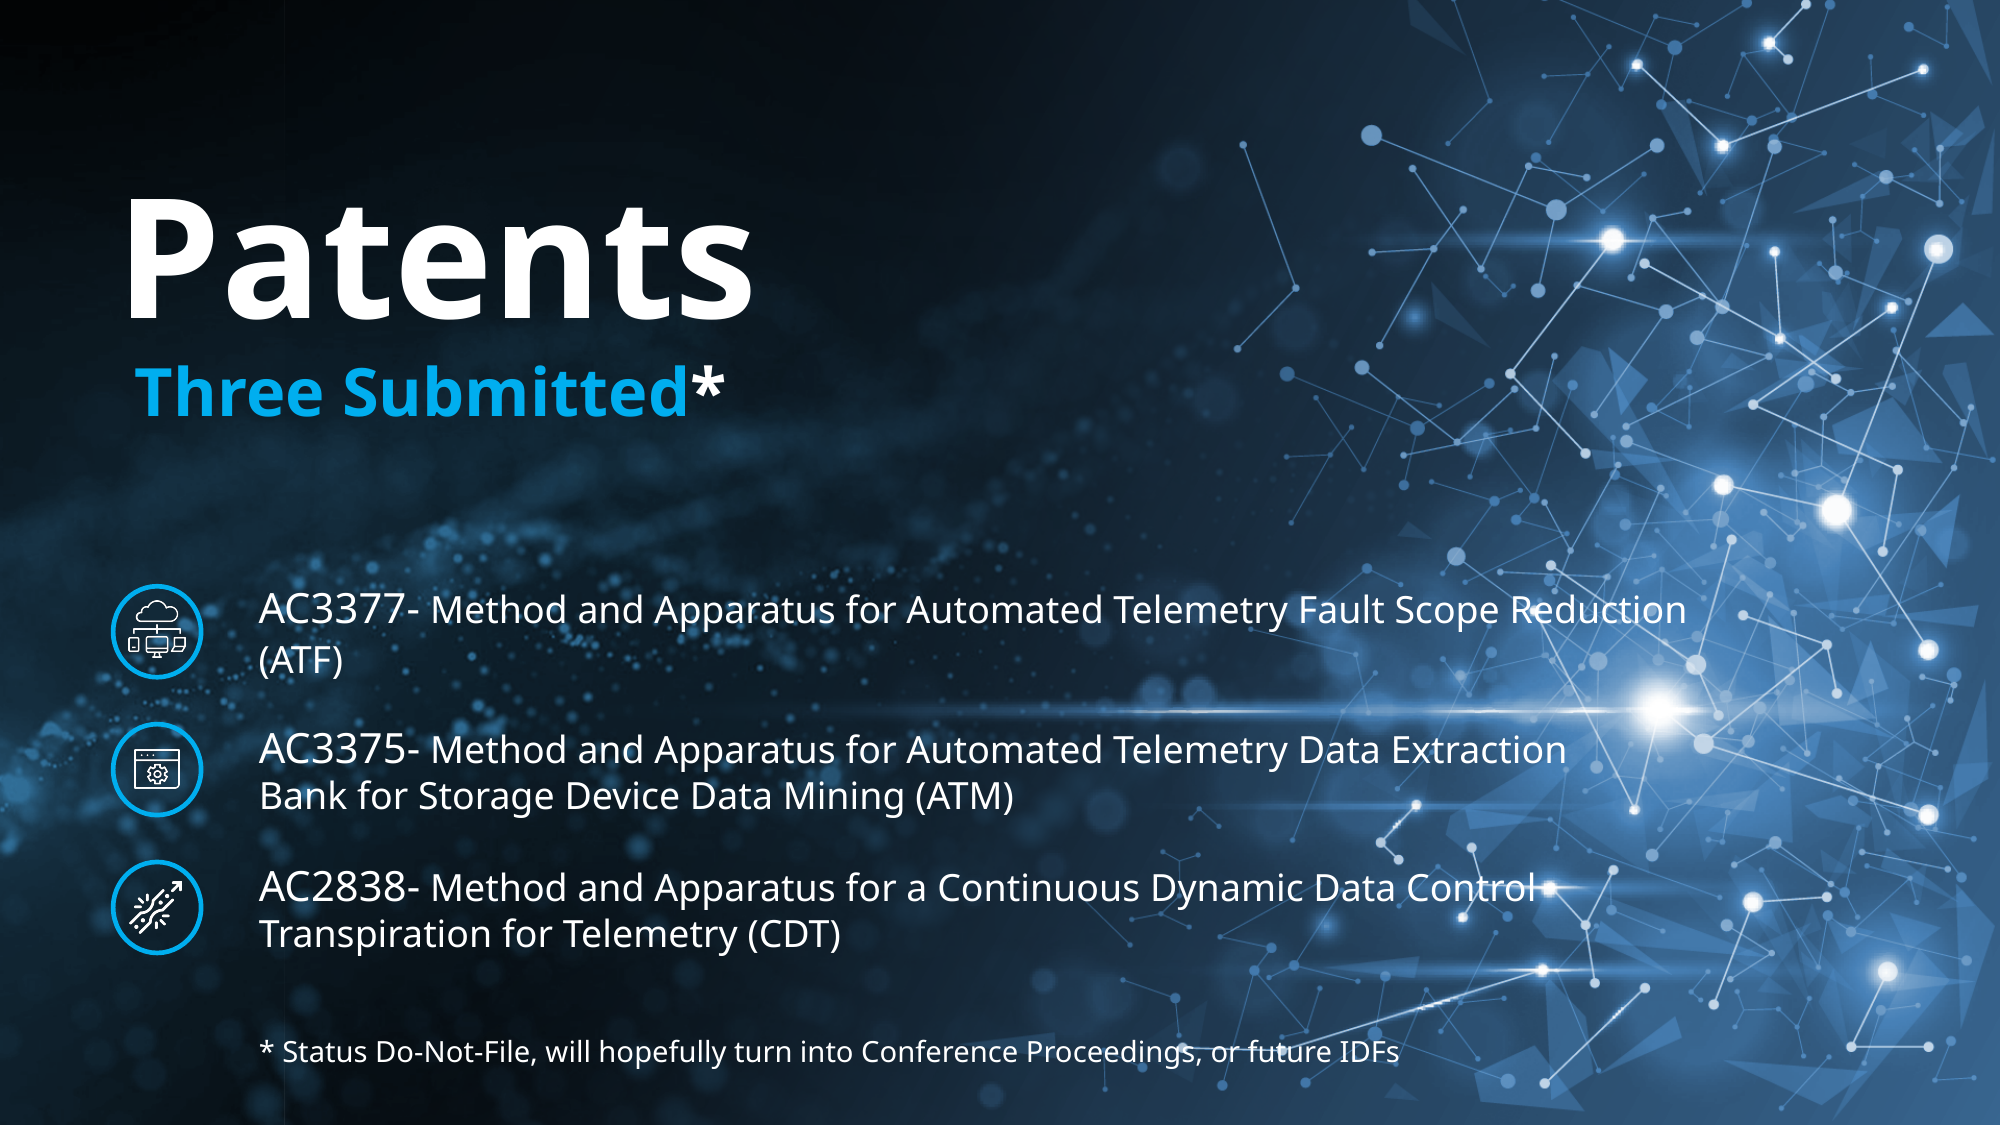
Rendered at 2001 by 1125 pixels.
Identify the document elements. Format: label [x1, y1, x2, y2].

text_box [113, 724, 202, 816]
picture [0, 0, 2000, 1125]
text_box [113, 586, 202, 678]
text_box [113, 861, 202, 953]
